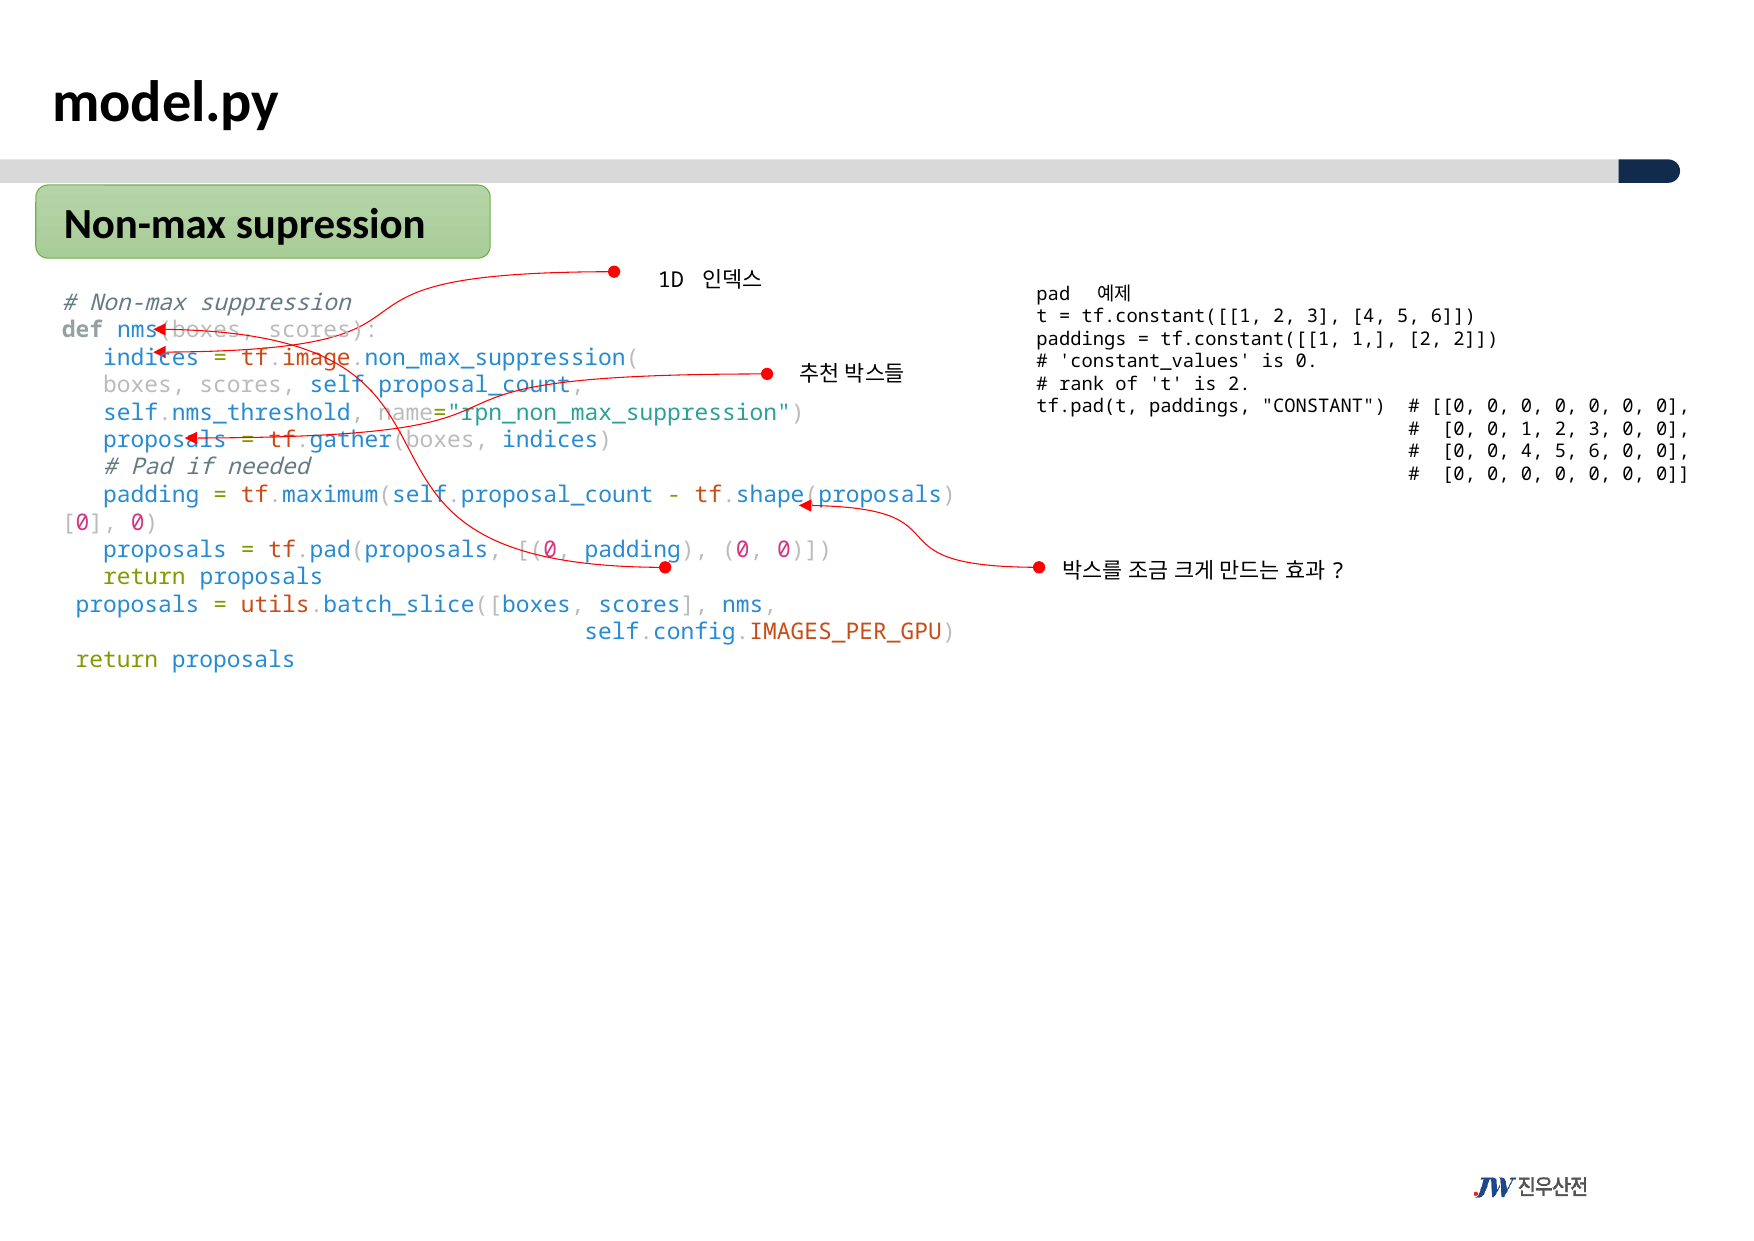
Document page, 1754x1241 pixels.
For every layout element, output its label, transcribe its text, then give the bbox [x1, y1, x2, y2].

text_box # Non-max suppression def nms(boxes, scores): indices = tf.image.non_max_suppression( boxes, scores, self.proposal_count, self.nms_threshold, name="rpn_non_max_suppression") proposals = tf.gather(boxes, indices) # Pad if needed padding = tf.maximum(self.proposal_count - tf.shape(proposals)[0], 0) proposals = tf.pad(proposals, [(0, padding), (0, 0)]) return proposals proposals = utils.batch_slice([boxes, scores], nms, self.config.IMAGES_PER_GPU) return proposals [47, 279, 1066, 680]
picture [1465, 1172, 1596, 1203]
text_box Non-max supression [35, 184, 491, 259]
text_box 박스를 조금 크게 만드는 효과? [1047, 549, 1420, 591]
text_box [153, 329, 666, 568]
text_box pad 예제 t = tf.constant([[1, 2, 3], [4, 5, 6]]) paddings = tf.constant([[1, 1,], [2, 2]]) # 'constant_values' is 0. # rank of 't' is 2. tf.pad(t, paddings, "CONSTANT") # [[0, 0, 0, 0, 0, 0, 0], # [0, 0, 1, 2, 3, 0, 0], # [0, 0, 4, 5, 6, 0, 0], # [0, 0, 0, 0, 0, 0, 0]] [1021, 273, 1754, 514]
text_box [153, 271, 615, 329]
text_box 추천 박스들 [784, 352, 941, 394]
text_box model.py [37, 55, 295, 140]
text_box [666, 373, 768, 439]
text_box 1D 인덱스 [643, 258, 799, 300]
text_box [798, 505, 1040, 568]
